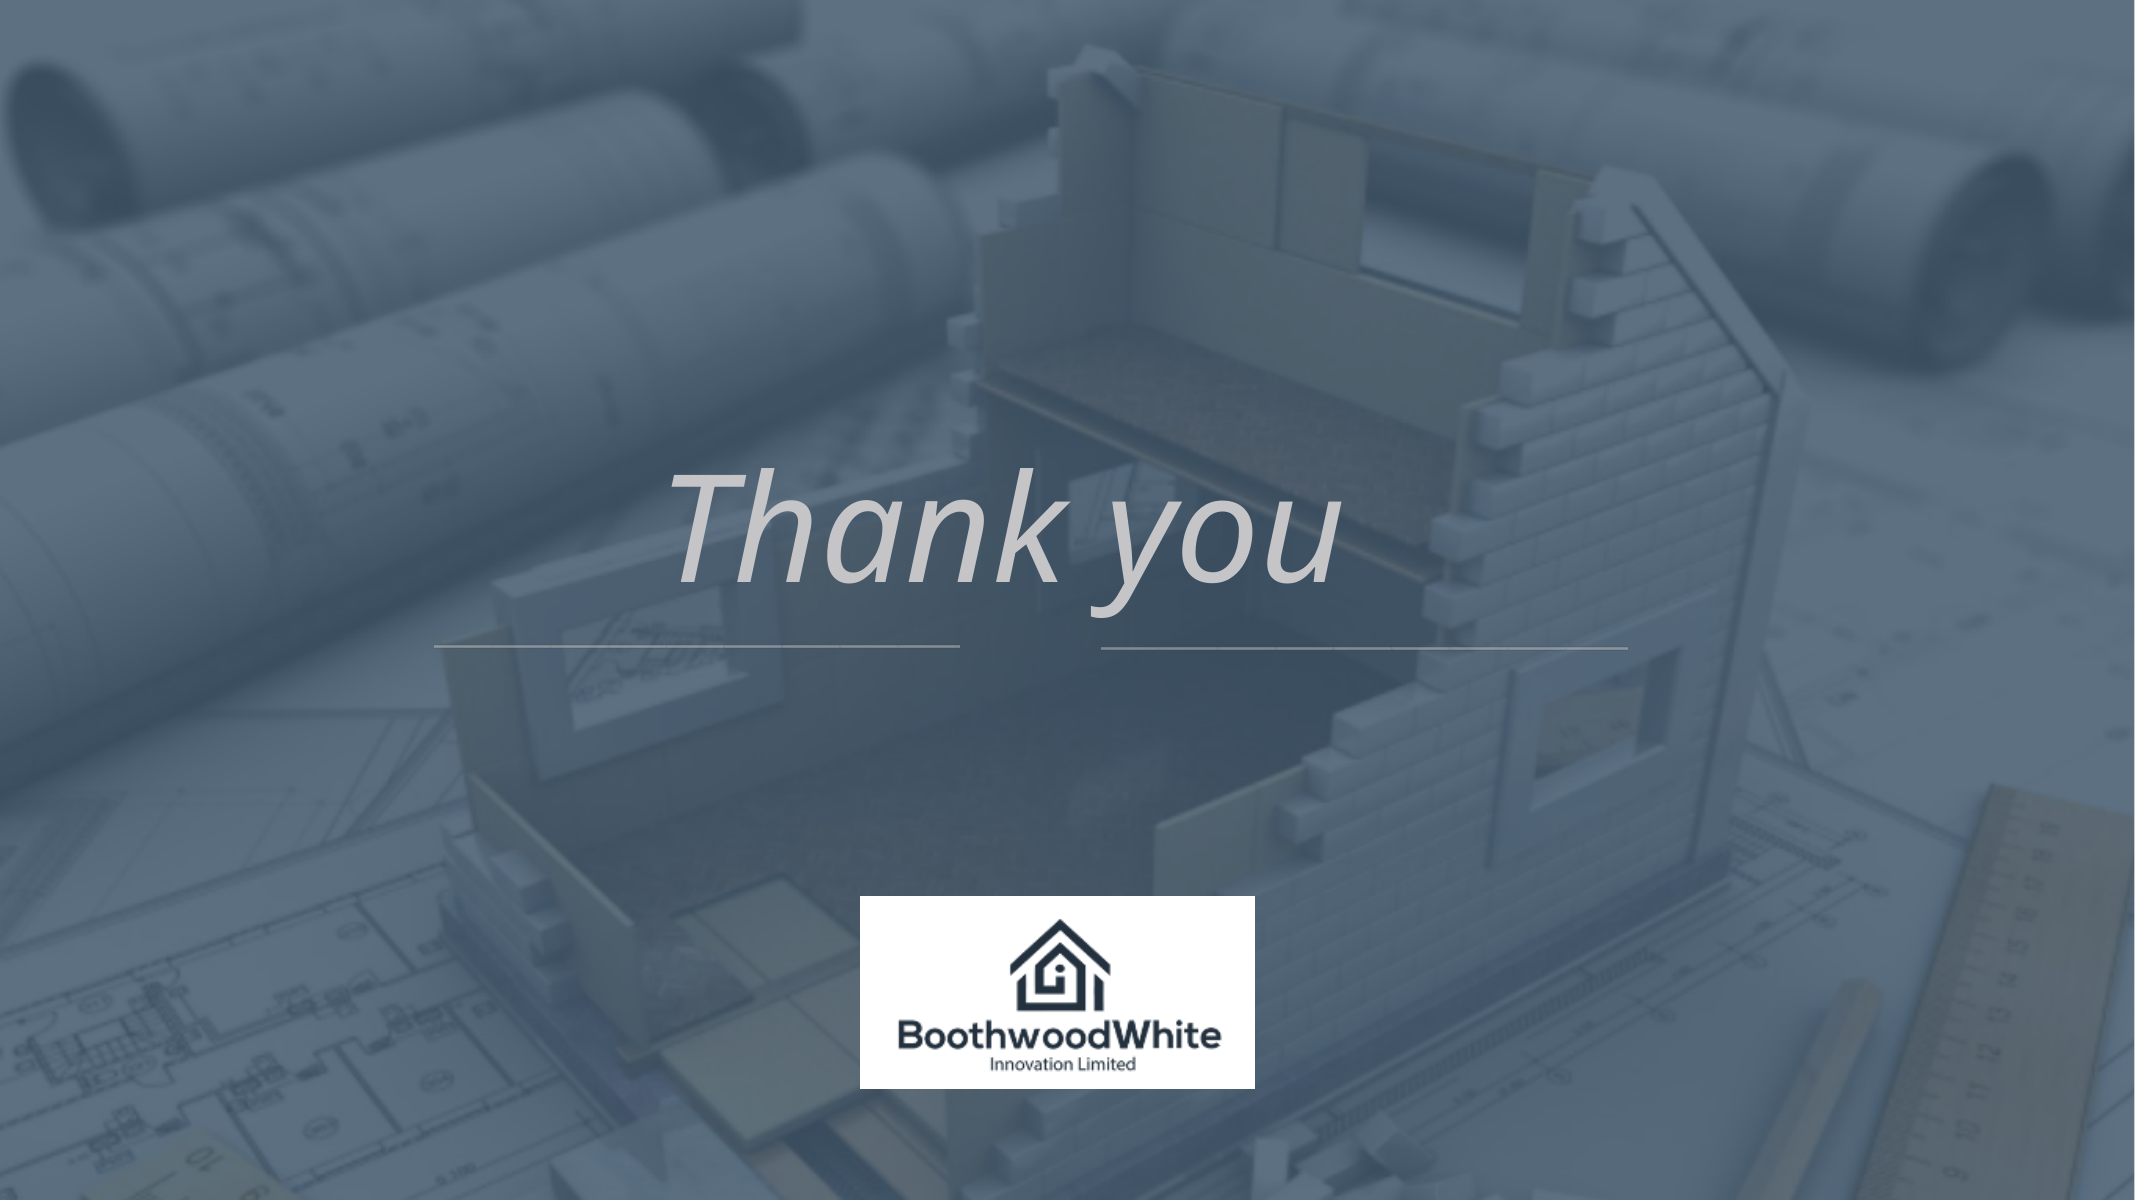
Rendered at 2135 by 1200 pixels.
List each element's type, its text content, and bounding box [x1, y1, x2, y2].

text_box Thank you [581, 432, 1425, 613]
picture [0, 0, 2135, 1200]
